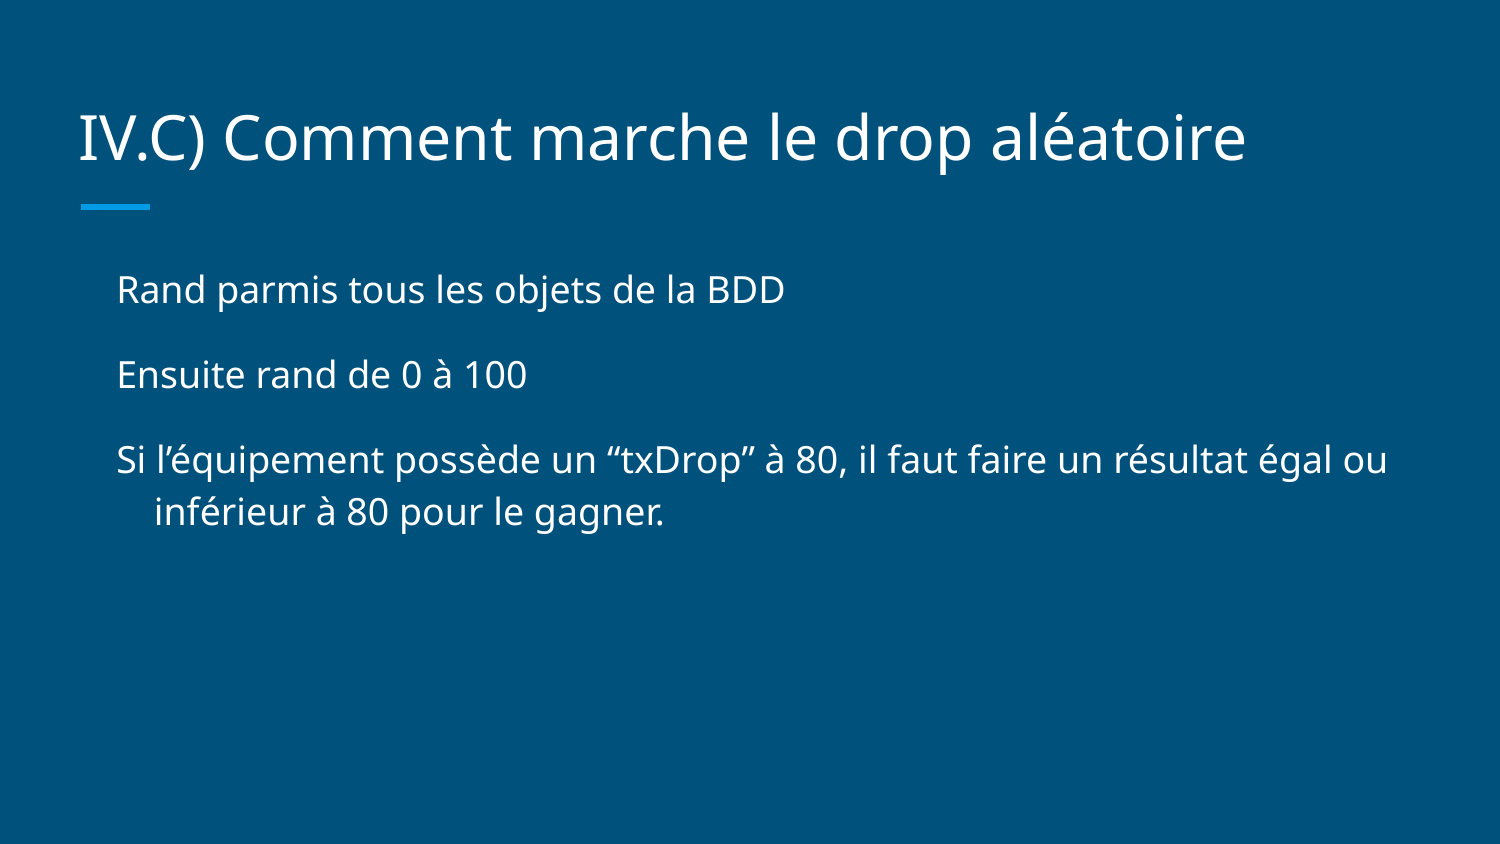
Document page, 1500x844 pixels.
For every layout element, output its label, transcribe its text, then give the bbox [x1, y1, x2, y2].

list Rand parmis tous les objets de la BDD Ensuite rand de 0 à 100 Si l’équipement possède un “txDrop” à 80, il faut faire un résultat égal ou inférieur à 80 pour le gagner. [63, 244, 1437, 750]
title IV.C) Comment marche le drop aléatoire [63, 75, 1437, 188]
